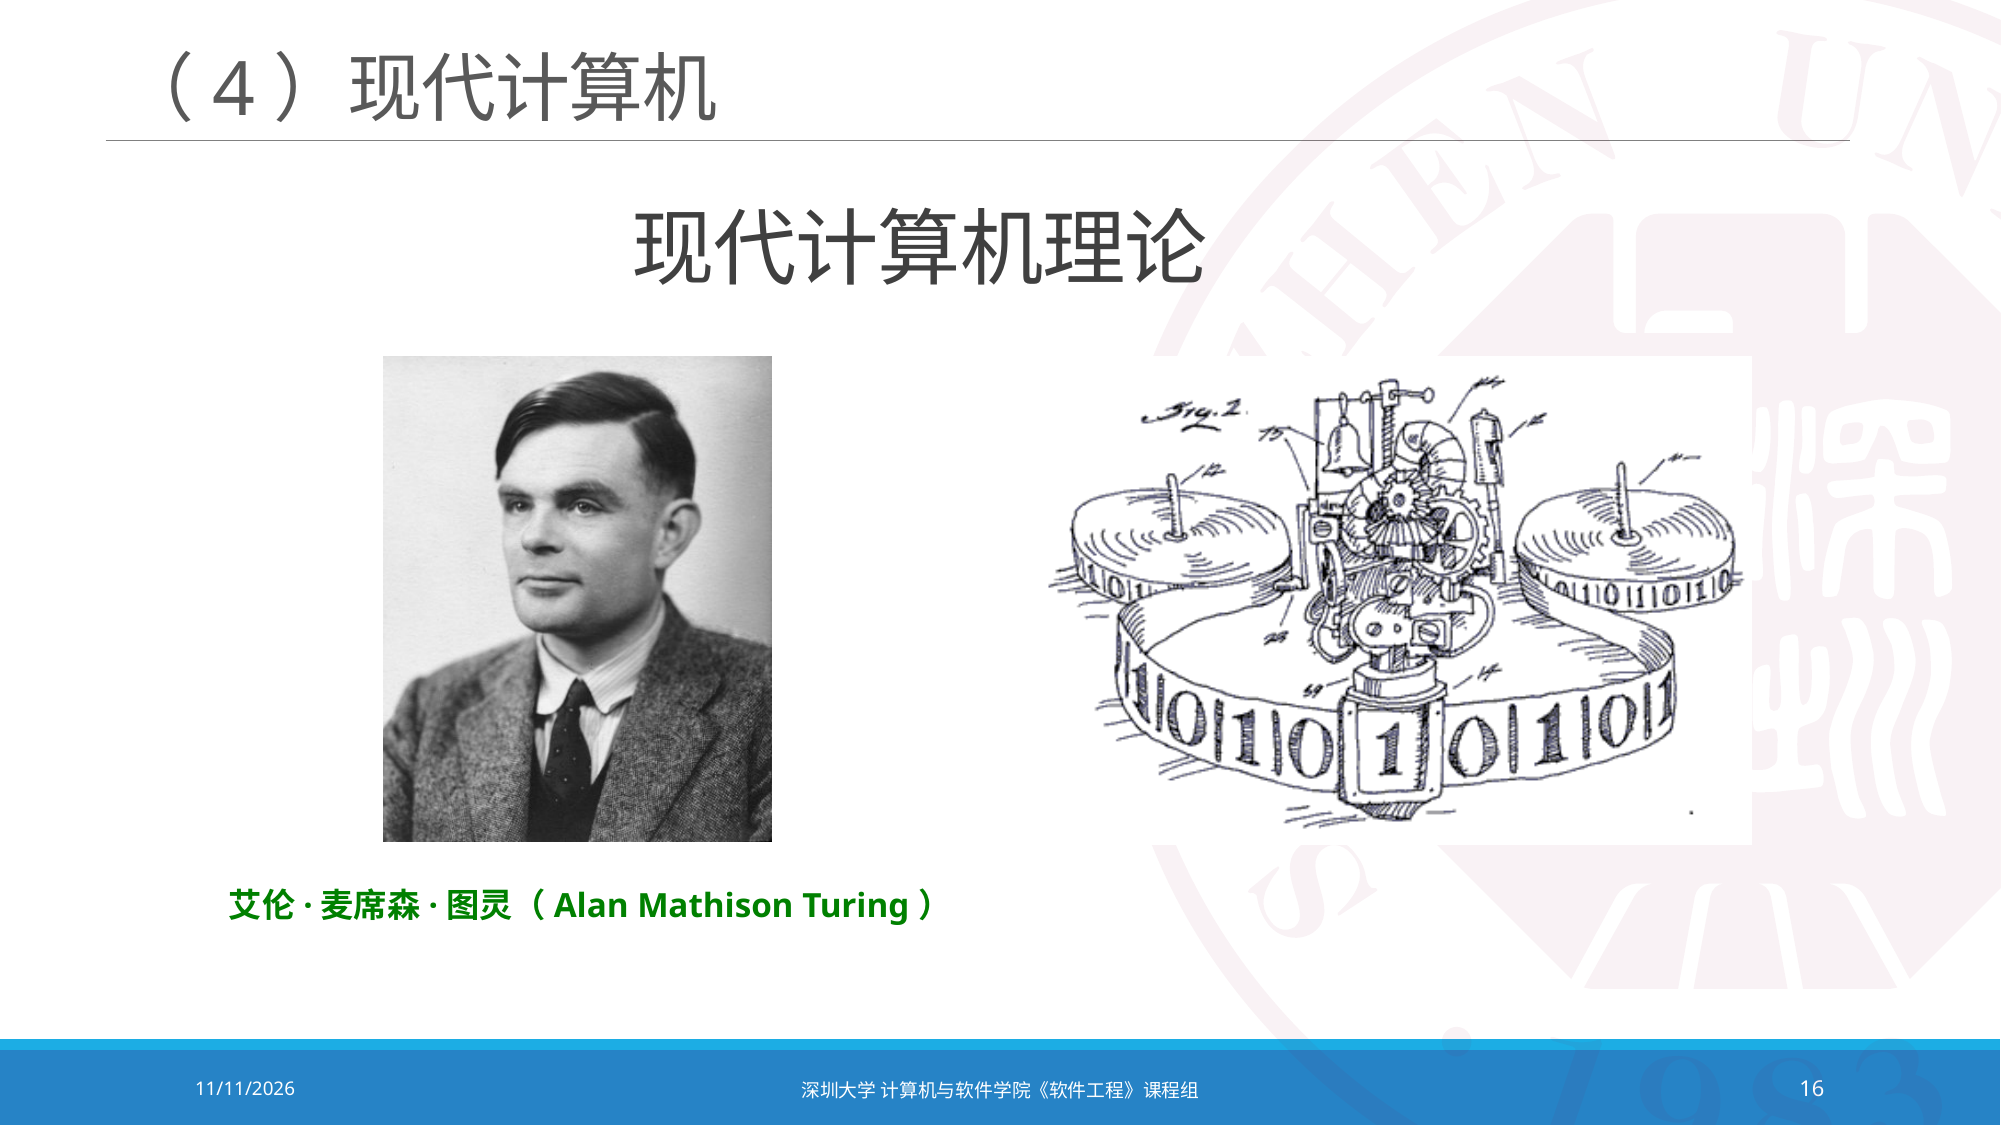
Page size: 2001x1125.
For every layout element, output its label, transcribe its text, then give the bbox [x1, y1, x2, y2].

text_box 艾伦·麦席森·图灵（Alan Mathison Turing） [214, 876, 967, 932]
picture [382, 356, 772, 842]
slide_number 16 [1624, 1059, 1840, 1120]
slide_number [180, 1059, 586, 1120]
footer 深圳大学 计算机与软件学院《软件工程》课程组 [604, 1059, 1396, 1120]
title （4）现代计算机 [104, 0, 1856, 139]
picture [1039, 356, 1752, 845]
text_box 现代计算机理论 [616, 156, 1281, 303]
